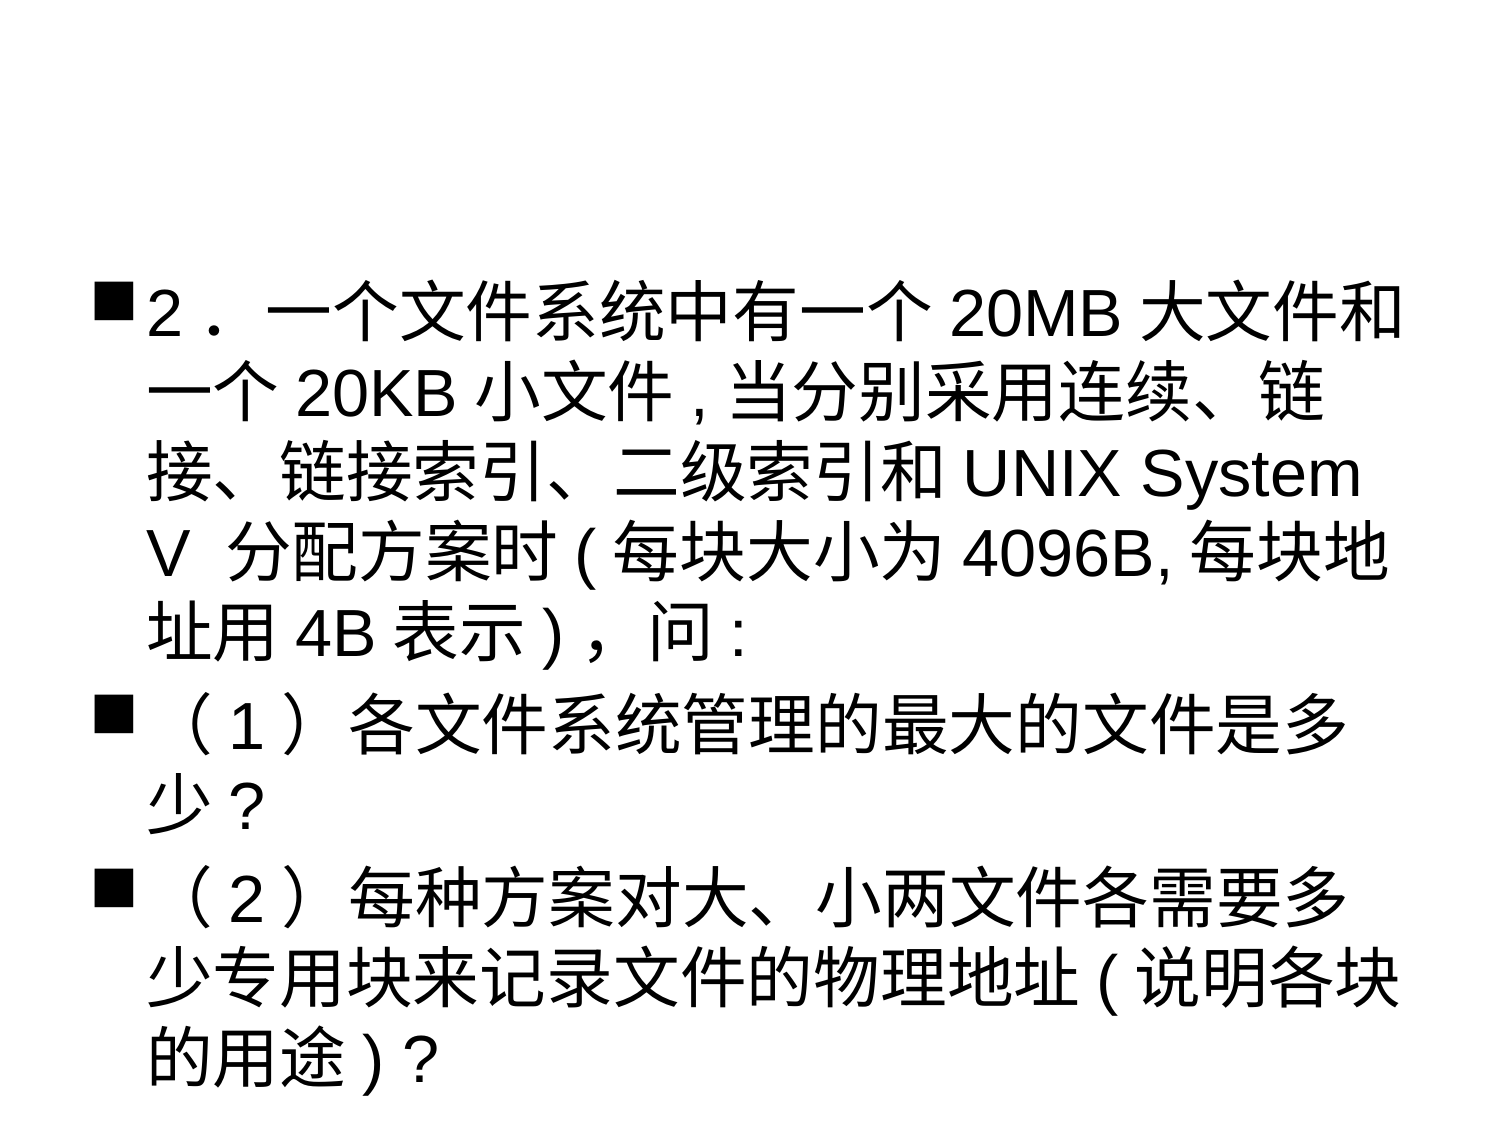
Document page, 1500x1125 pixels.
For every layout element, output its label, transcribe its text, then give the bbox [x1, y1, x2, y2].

list 2．一个文件系统中有一个20MB大文件和一个20KB小文件,当分别采用连续、链接、链接索引、二级索引和UNIX System V 分配方案时(每块大小为4096B,每块地址用4B表示)，问: （1）各文件系统管理的最大的文件是多少? （2）每种方案对大、小两文件各需要多少专用块来记录文件的物理地址(说明各块的用途) ? [74, 262, 1426, 1006]
